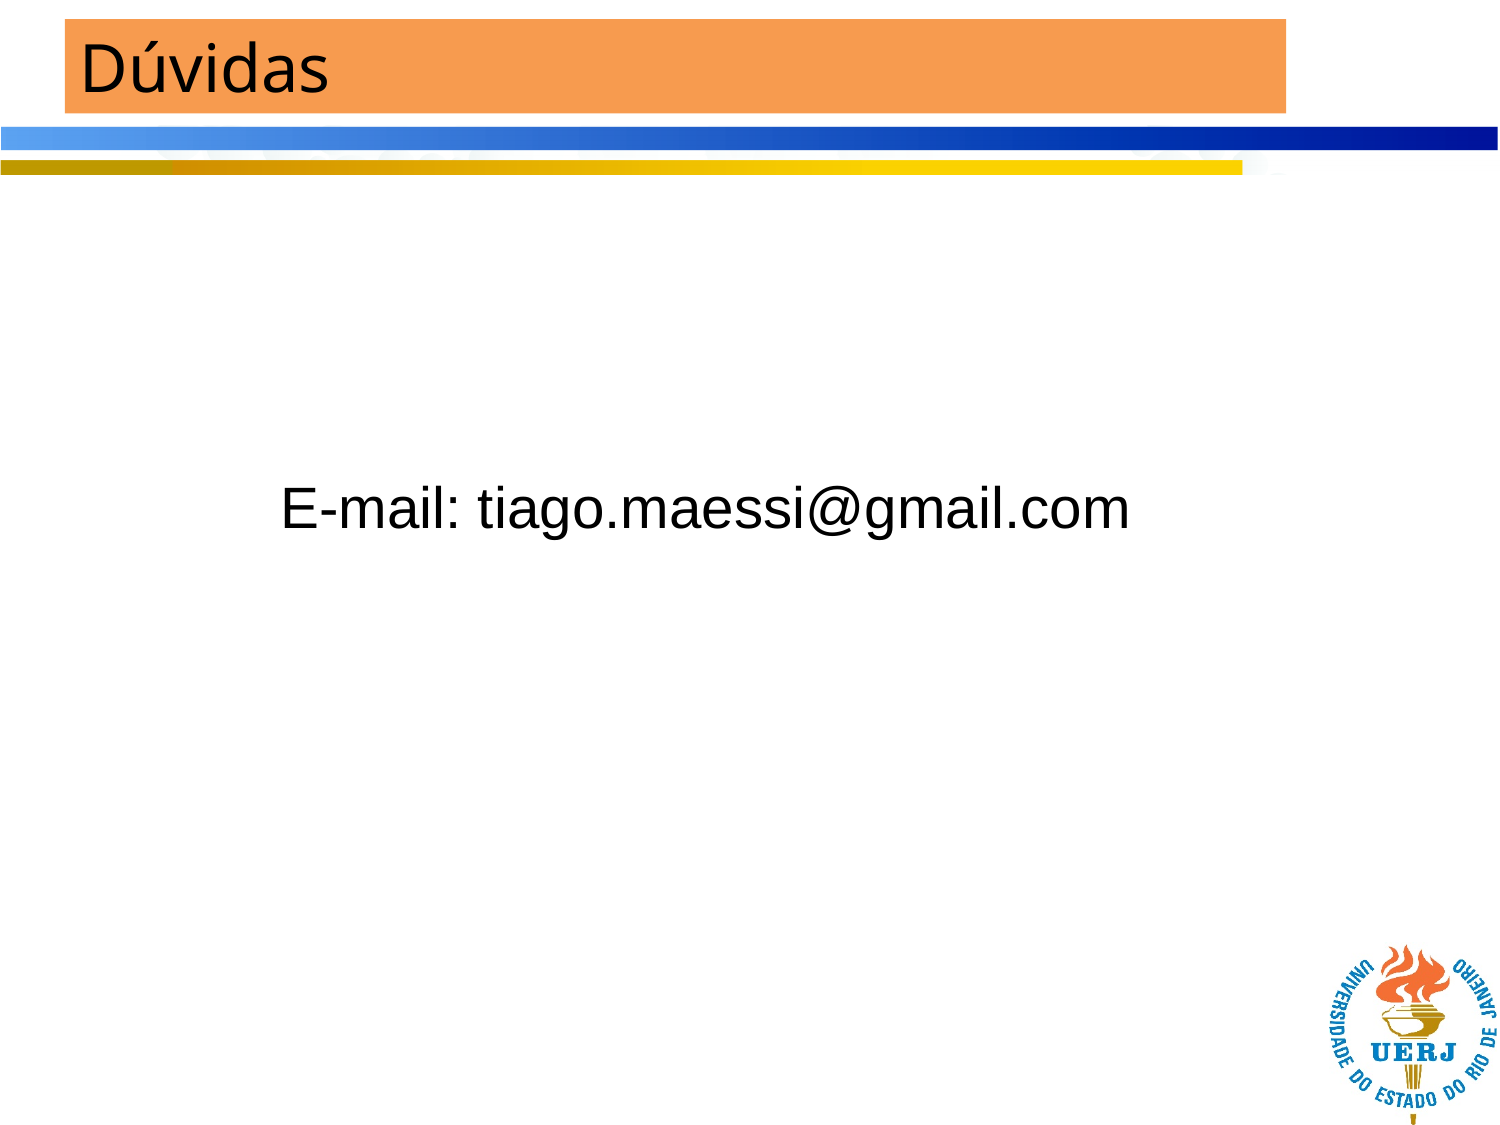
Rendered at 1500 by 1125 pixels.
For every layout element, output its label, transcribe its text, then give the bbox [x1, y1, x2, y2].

text_box E-mail: tiago.maessi@gmail.com [265, 349, 1500, 1125]
picture [1328, 942, 1497, 1125]
picture [0, 125, 1500, 175]
text_box Dúvidas [64, 19, 1287, 114]
